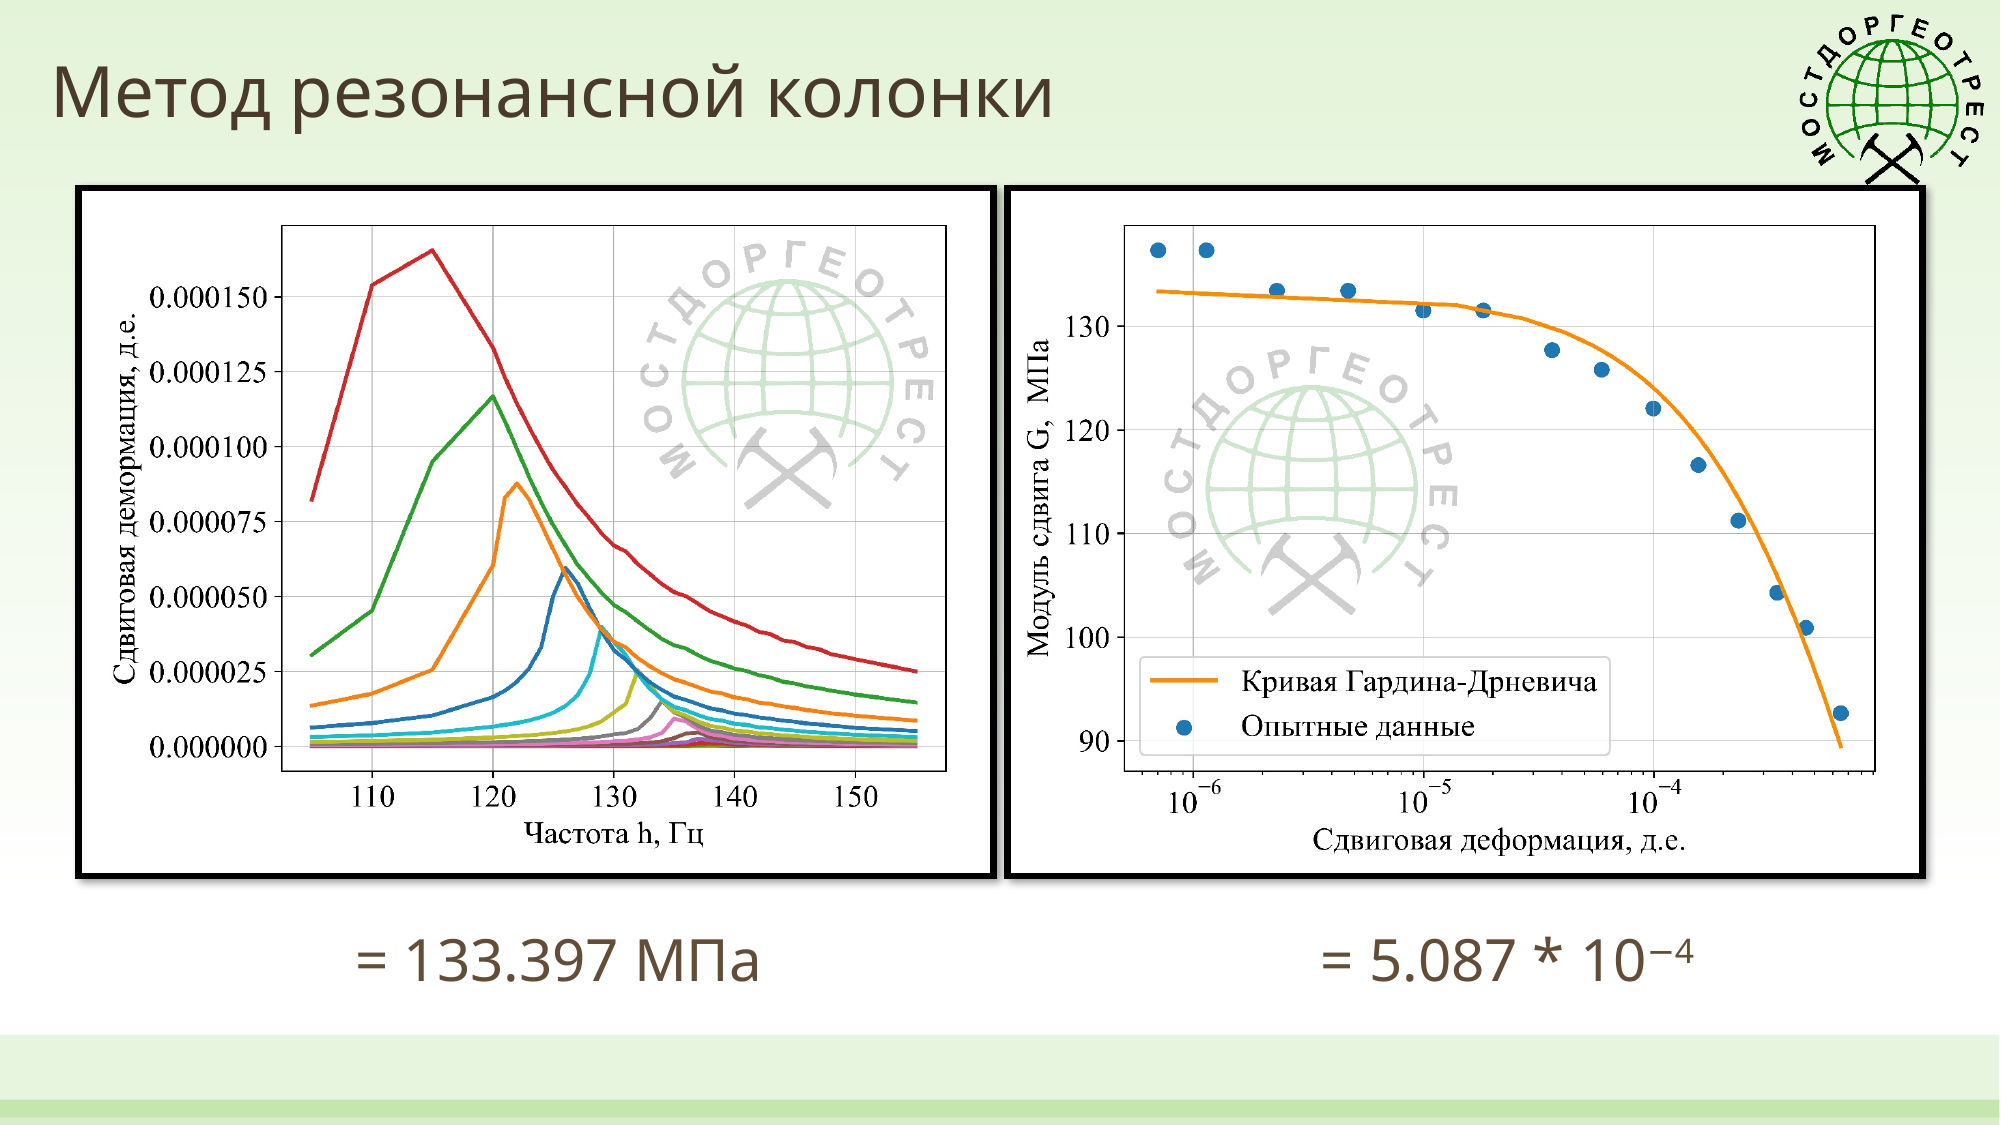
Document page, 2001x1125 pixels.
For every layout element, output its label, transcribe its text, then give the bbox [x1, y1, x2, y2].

picture [1010, 0, 1989, 873]
title Метод резонансной колонки [35, 35, 1789, 141]
picture [81, 191, 991, 873]
